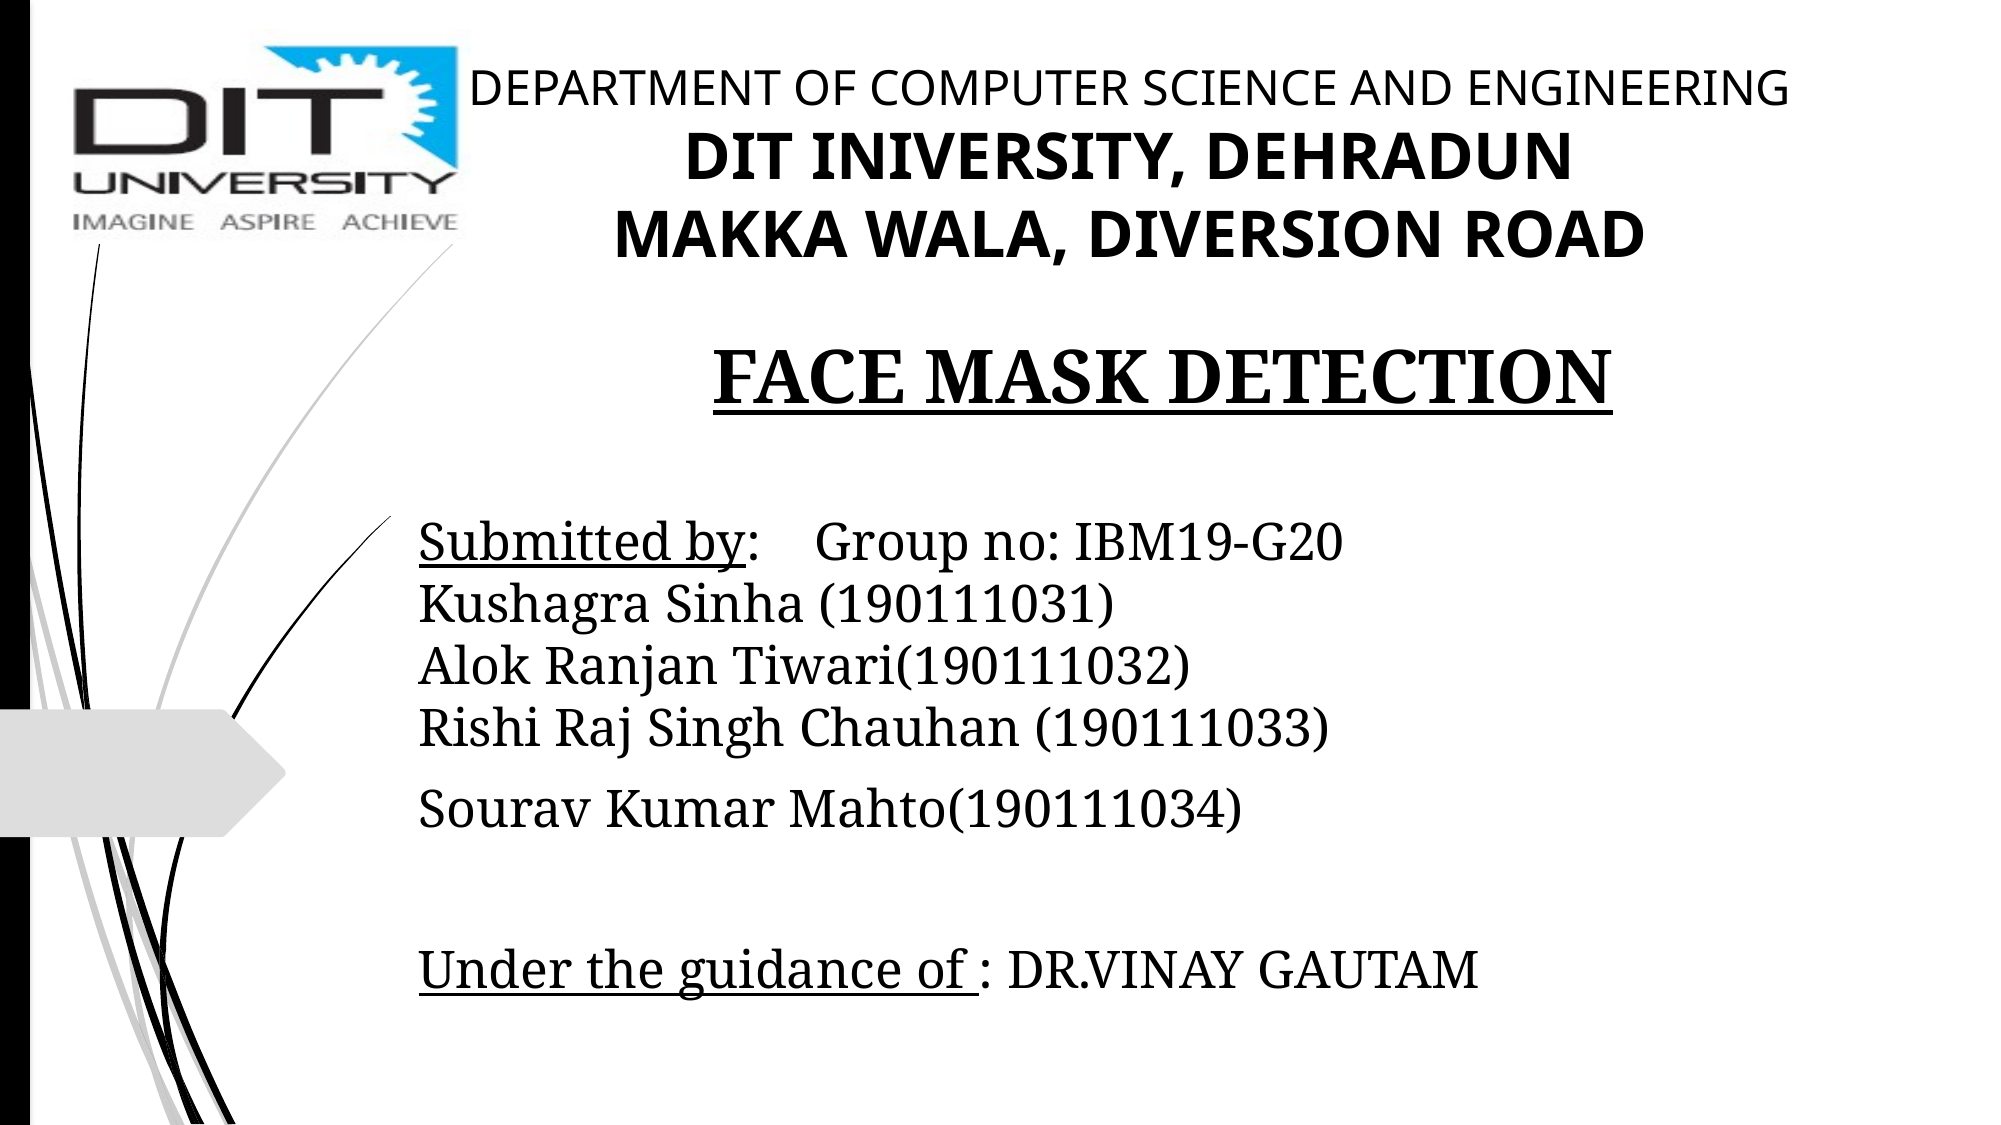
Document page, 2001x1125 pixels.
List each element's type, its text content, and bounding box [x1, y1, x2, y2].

text_box DEPARTMENT OF COMPUTER SCIENCE AND ENGINEERING DIT INIVERSITY, DEHRADUN MAKKA WALA, DIVERSION ROAD [453, 29, 1807, 278]
picture [54, 28, 471, 244]
subtitle FACE MASK DETECTION Submitted by: Group no: IBM19-G20 Kushagra Sinha (190111031) Alok Ranjan Tiwari(190111032) Rishi Raj Singh Chauhan (190111033) Sourav Kumar Mahto(190111034) Under the guidance of : DR.VINAY GAUTAM [403, 322, 1923, 1009]
